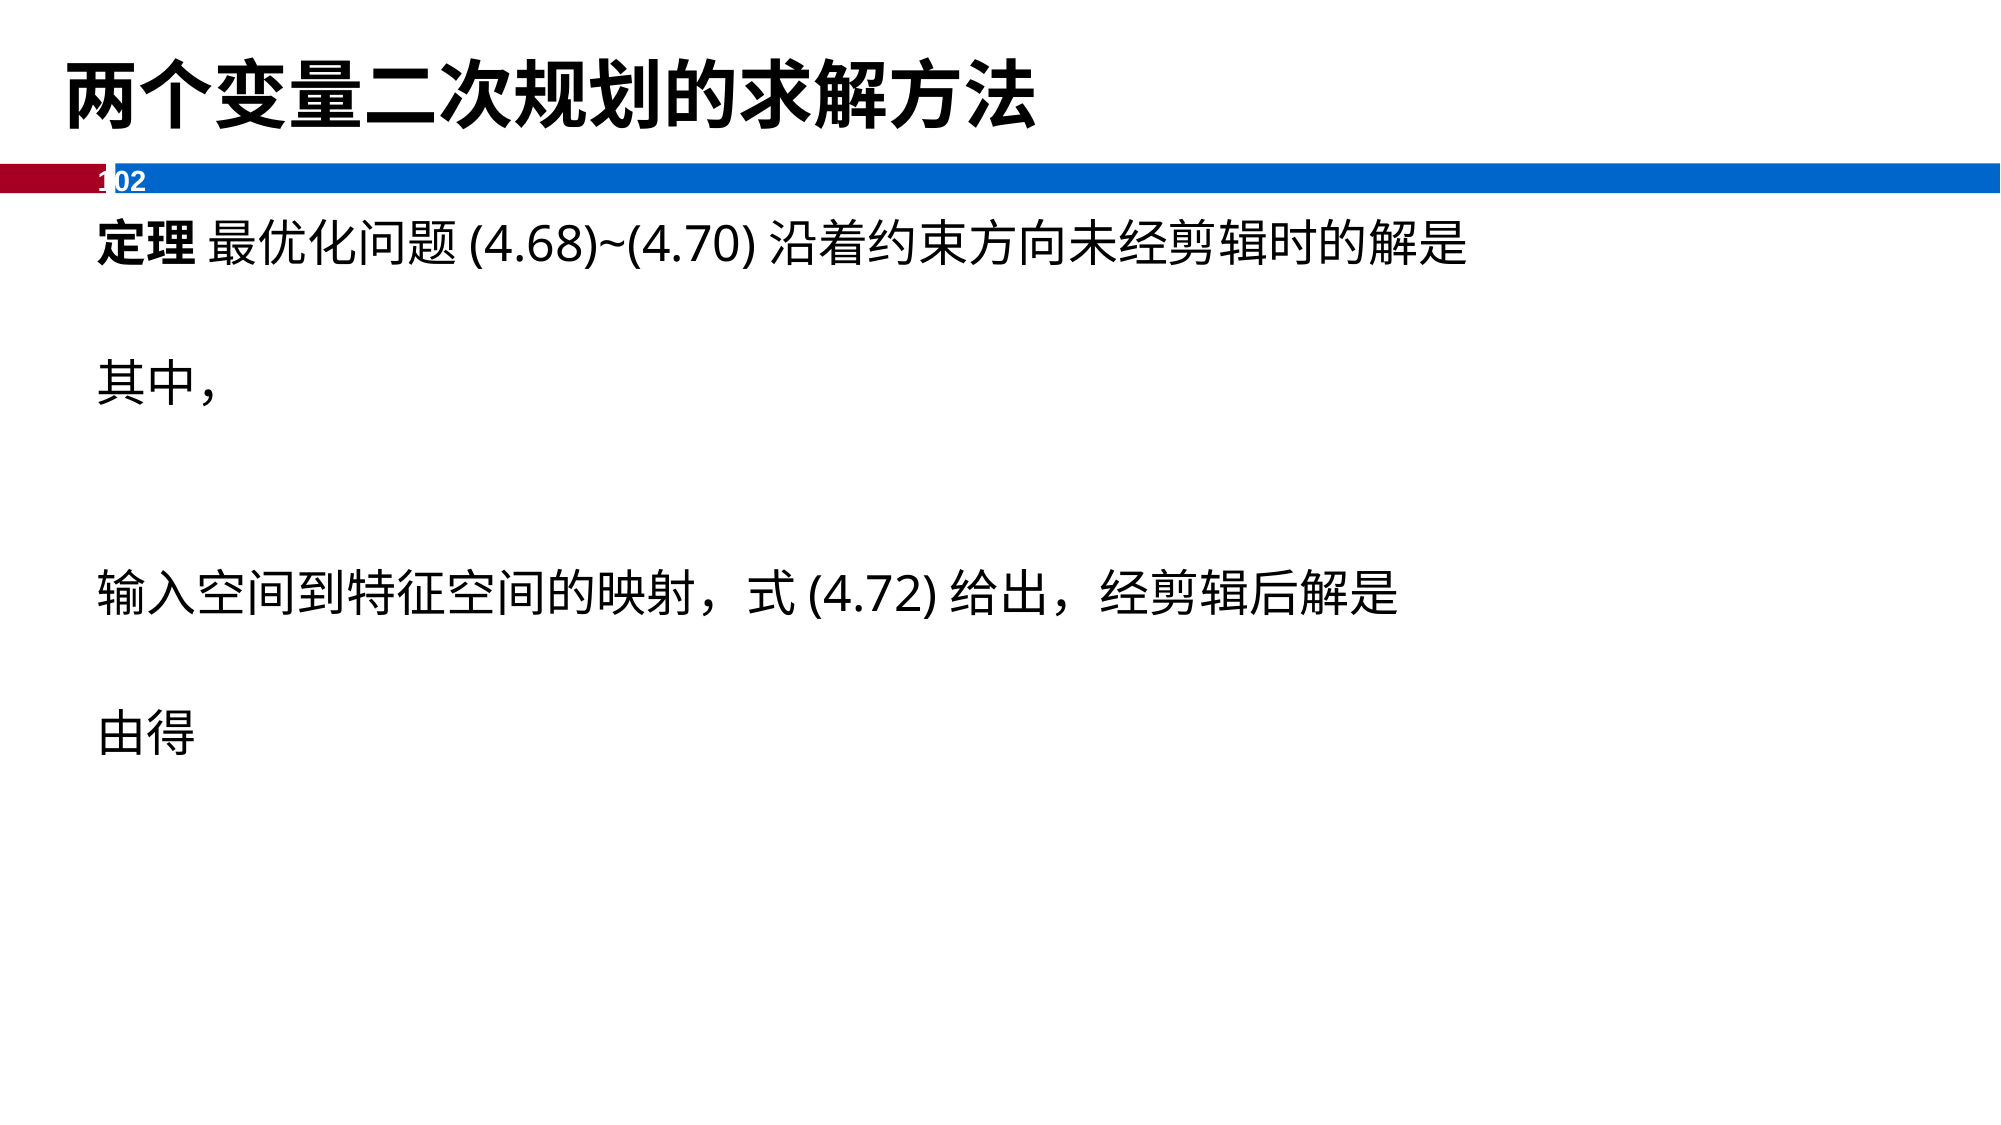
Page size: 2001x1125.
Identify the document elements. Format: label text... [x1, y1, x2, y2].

title 两个变量二次规划的求解方法 [48, 36, 1939, 148]
